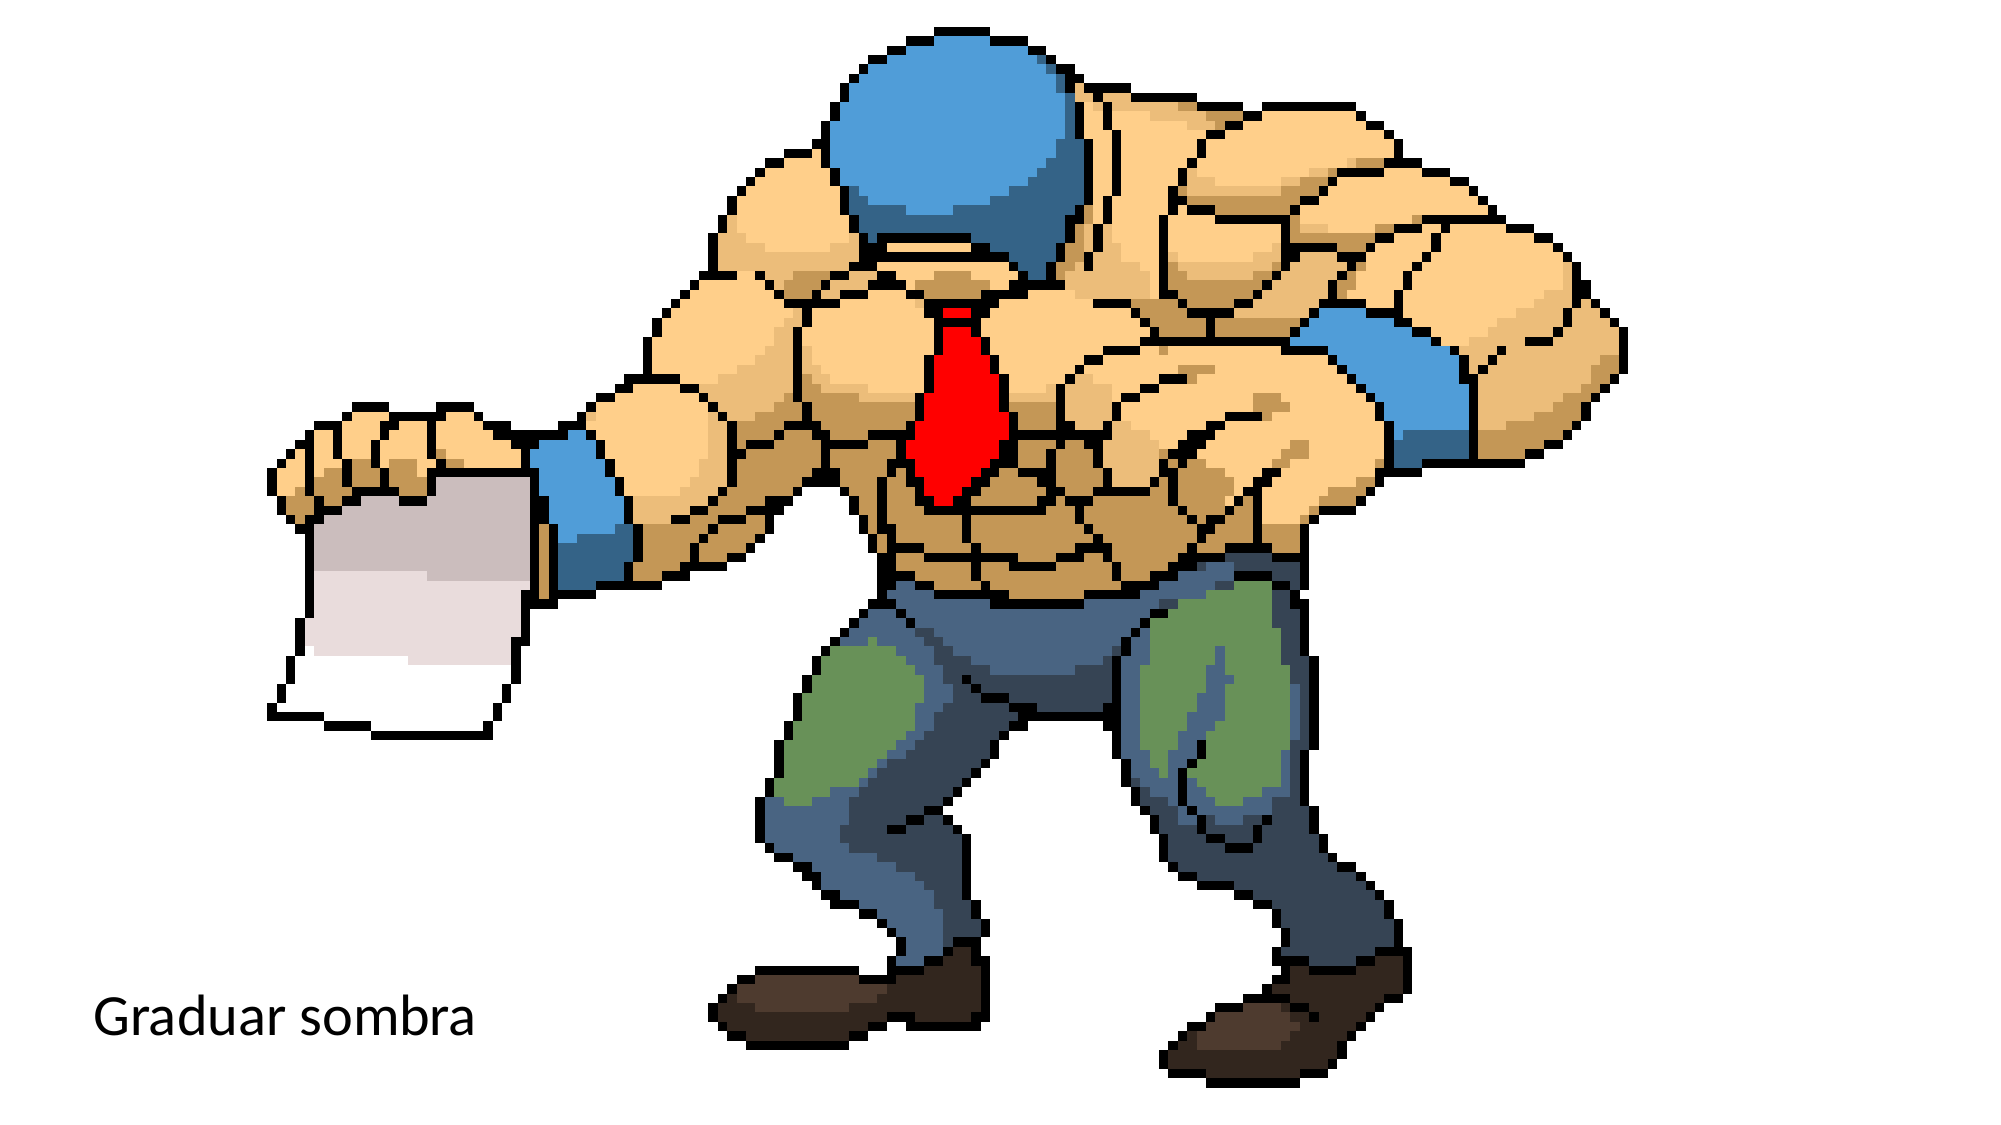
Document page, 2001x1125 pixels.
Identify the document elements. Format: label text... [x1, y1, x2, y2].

text_box Graduar sombra [78, 970, 249, 1055]
picture [249, 0, 1657, 1125]
